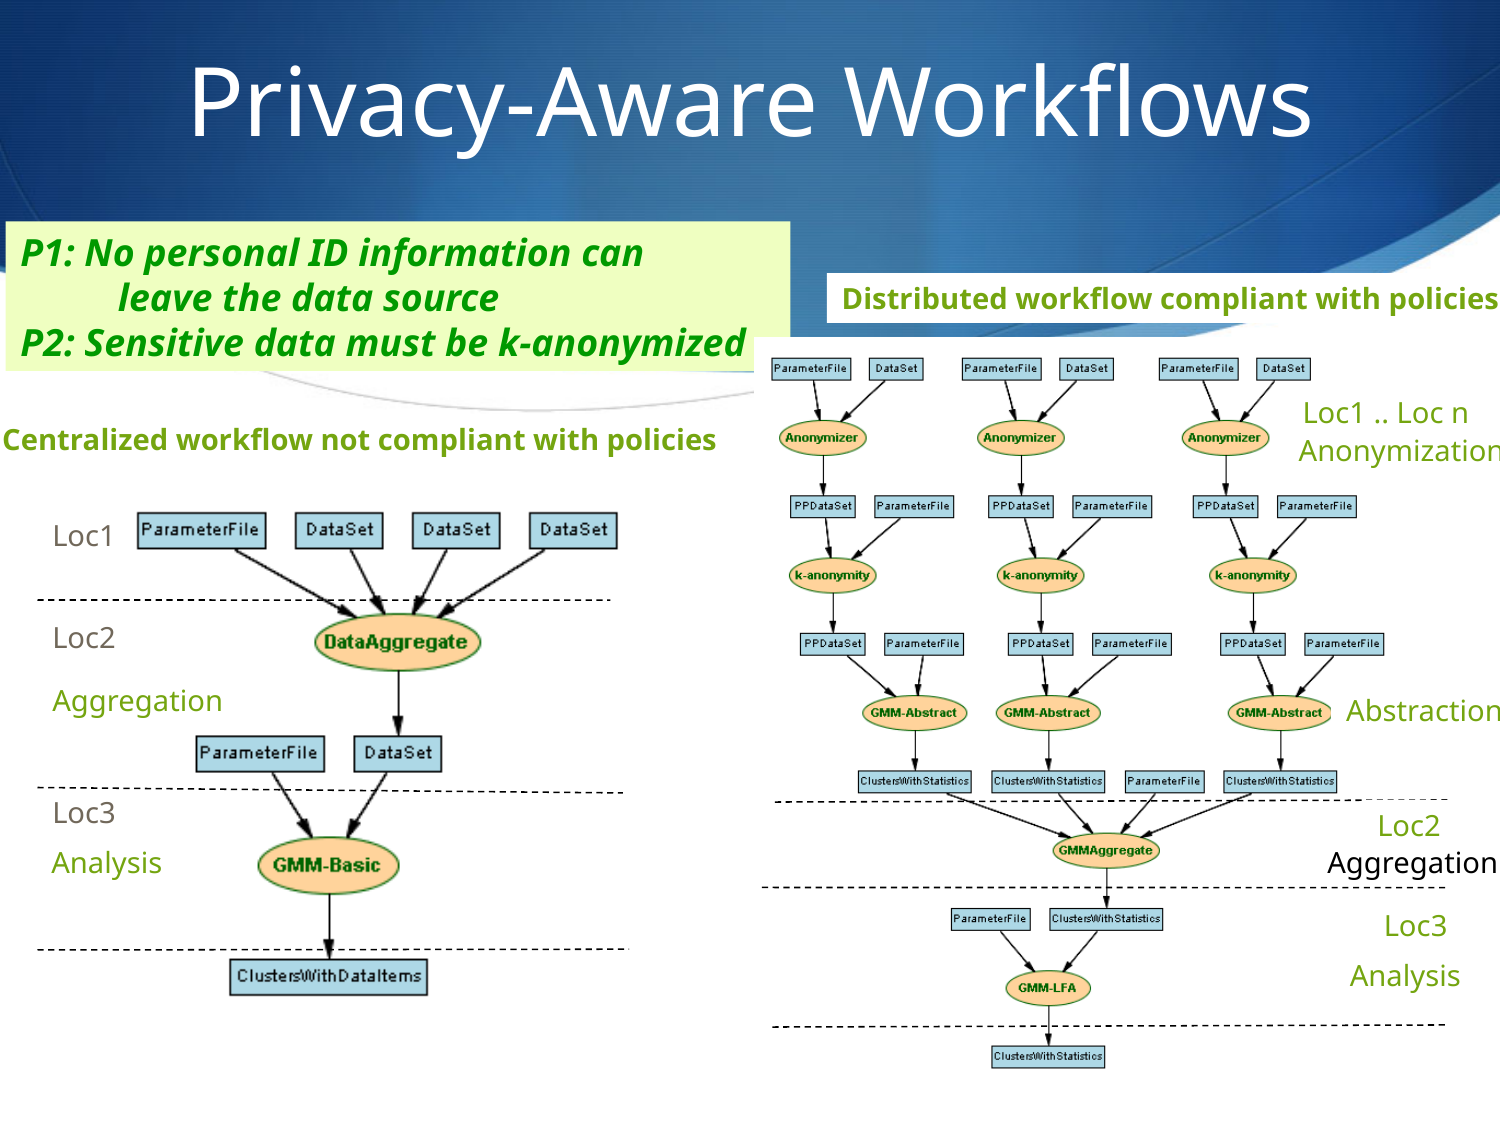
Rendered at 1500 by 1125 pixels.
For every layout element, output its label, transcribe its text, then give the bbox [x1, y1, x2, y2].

title Privacy-Aware Workflows [75, 29, 1425, 167]
picture [0, 0, 1500, 1125]
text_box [21, 413, 699, 1038]
text_box P1: No personal ID information can leave the data source P2: Sensitive data must be k-anonymized [5, 221, 791, 371]
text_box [754, 272, 1500, 1099]
